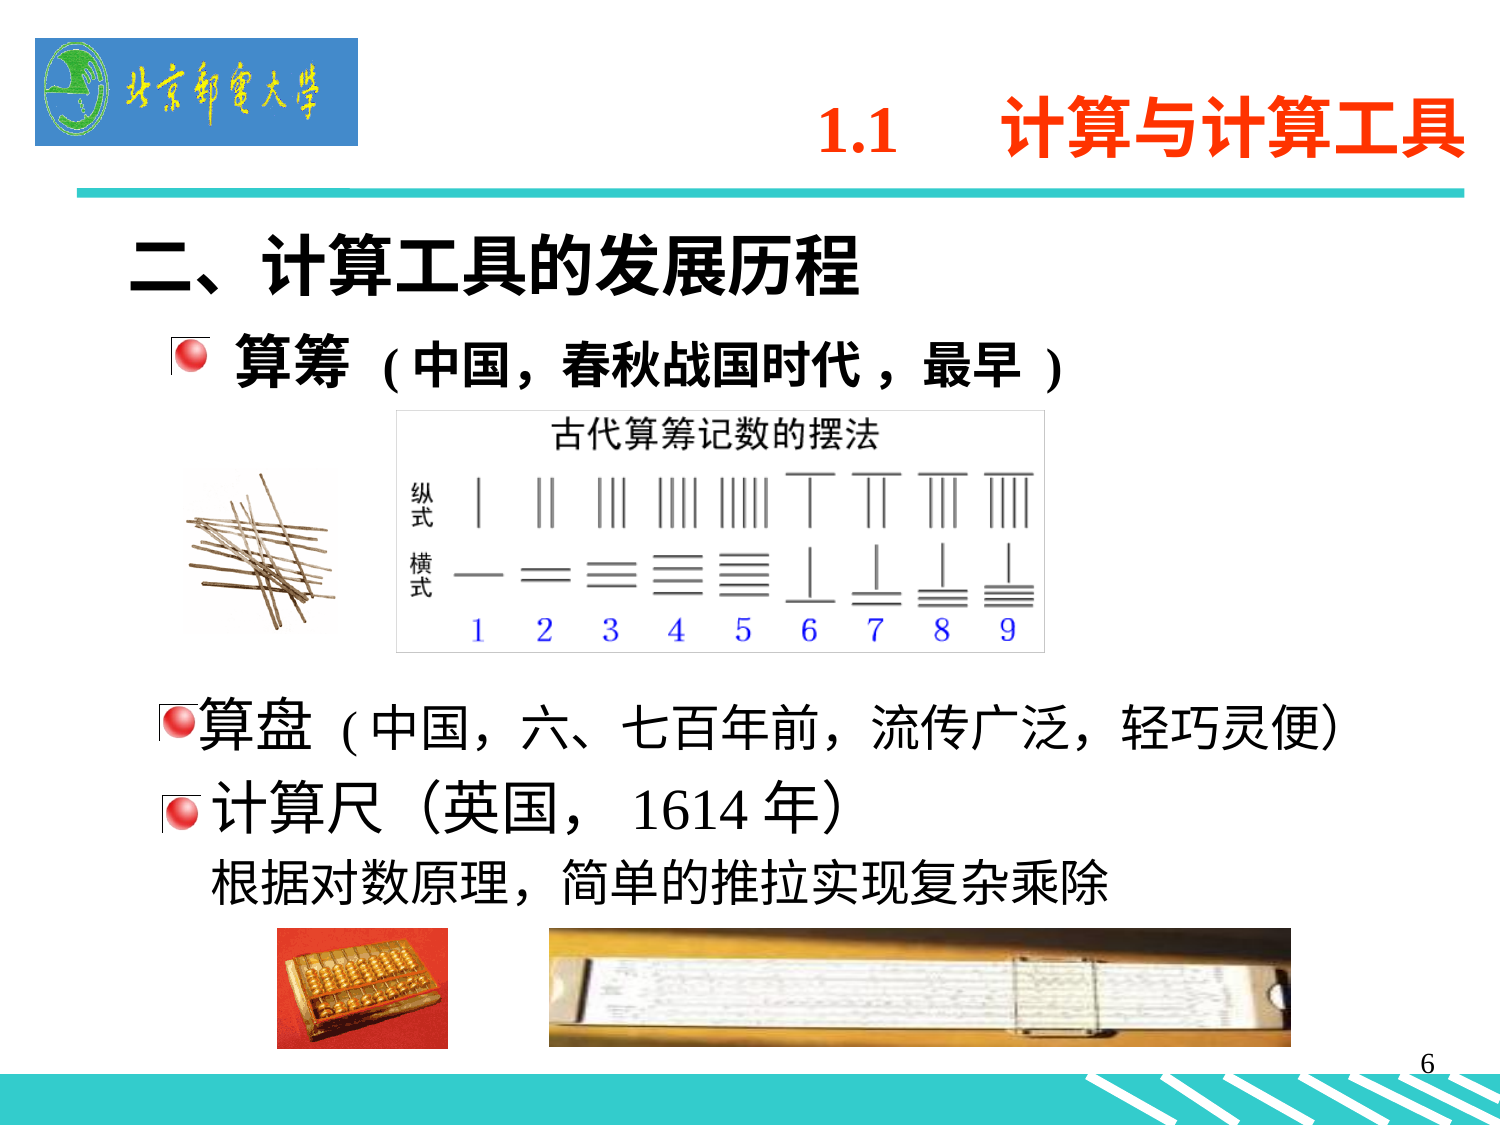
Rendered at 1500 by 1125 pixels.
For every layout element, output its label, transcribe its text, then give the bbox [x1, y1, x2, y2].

list 二、计算工具的发展历程 算筹 (中国，春秋战国时代 ，最早 ) [112, 216, 1471, 973]
picture [159, 704, 199, 742]
picture [277, 928, 449, 1049]
picture [161, 795, 201, 833]
text_box 6 [1137, 1037, 1450, 1113]
text_box 算盘 (中国，六、七百年前，流传广泛，轻巧灵便） [182, 680, 1385, 766]
picture [548, 928, 1292, 1048]
picture [171, 337, 210, 375]
picture [395, 408, 1046, 654]
title 1.1 计算与计算工具 [207, 66, 1483, 185]
text_box 计算尺（英国，1614年） 根据对数原理，简单的推拉实现复杂乘除 [45, 755, 1126, 921]
picture [34, 37, 358, 146]
picture [182, 467, 338, 634]
